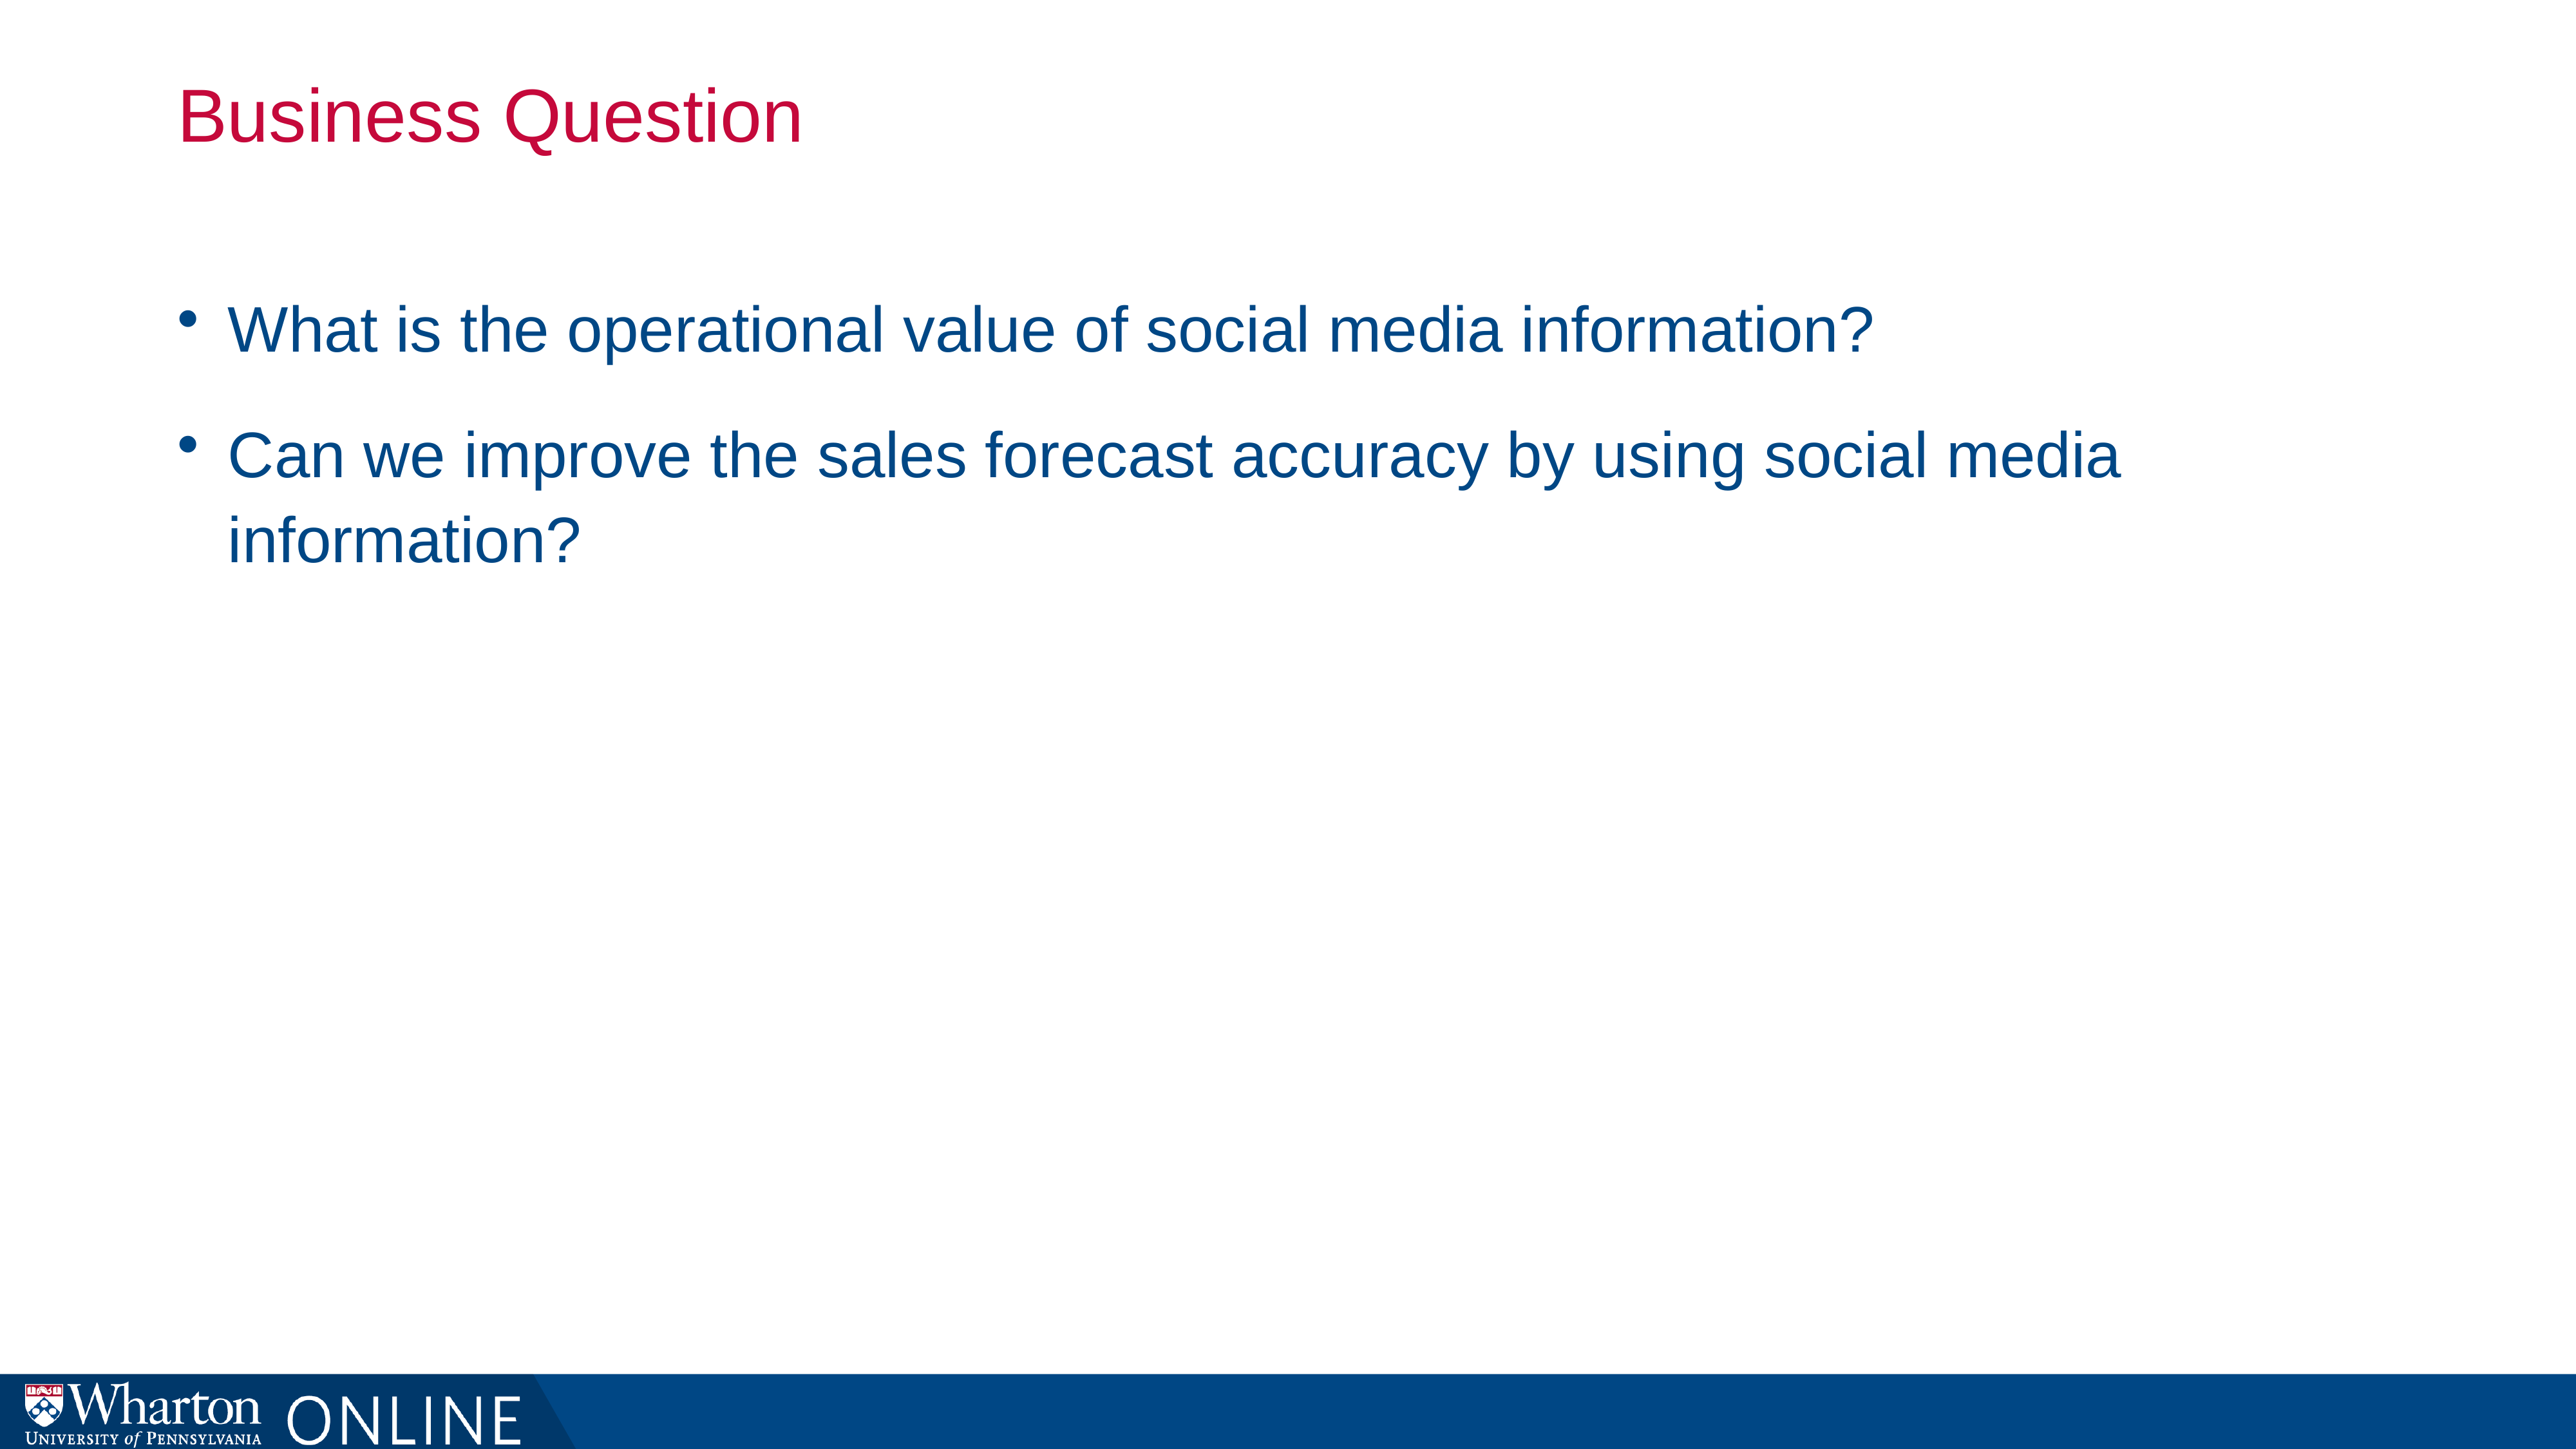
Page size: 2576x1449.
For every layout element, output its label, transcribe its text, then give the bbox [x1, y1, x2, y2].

list What is the operational value of social media information? Can we improve the sales forecast accuracy by using social media information? [176, 279, 2400, 1358]
picture [25, 1381, 520, 1448]
title Business Question [176, 77, 2400, 179]
